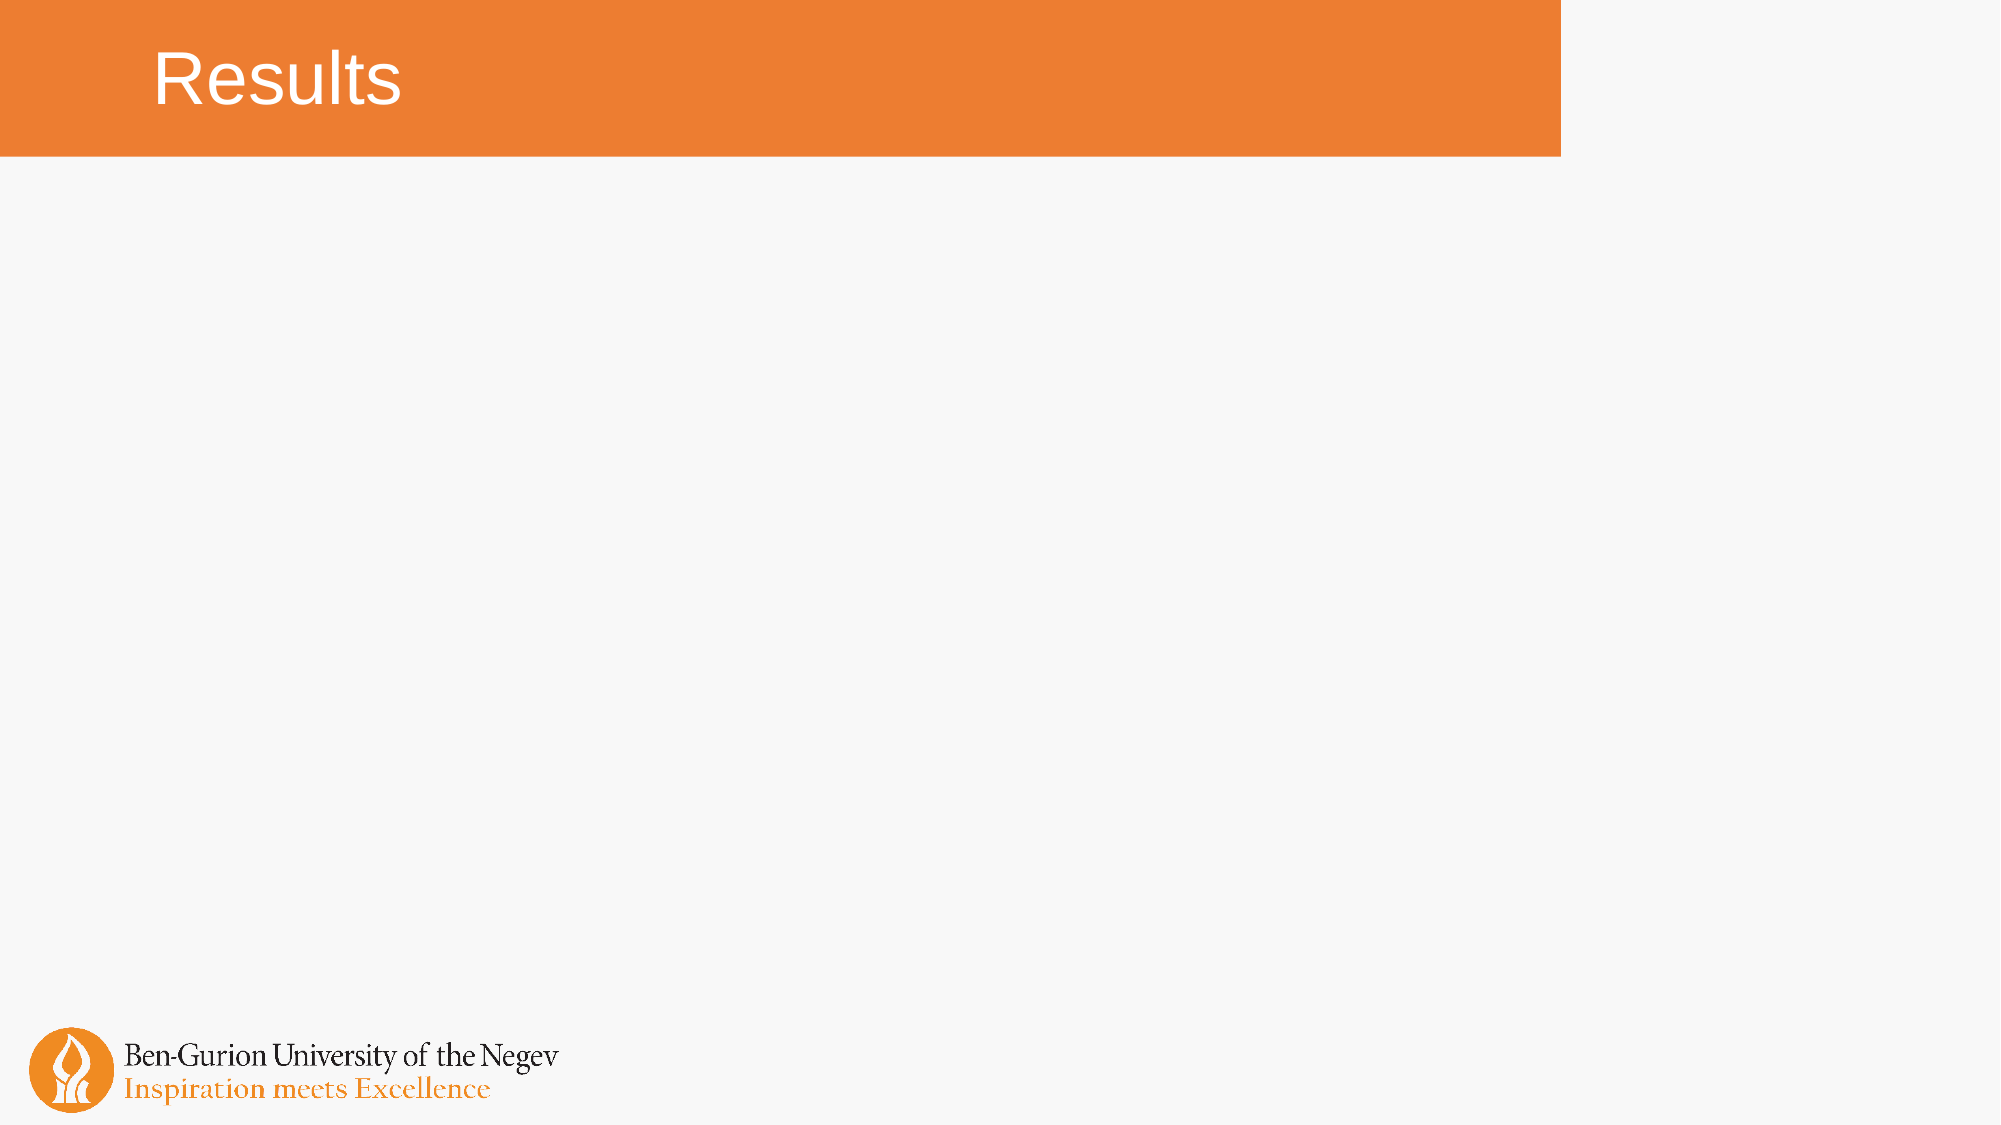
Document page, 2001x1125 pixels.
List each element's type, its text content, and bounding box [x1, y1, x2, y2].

picture [27, 1026, 568, 1114]
title Results [137, 9, 1590, 151]
